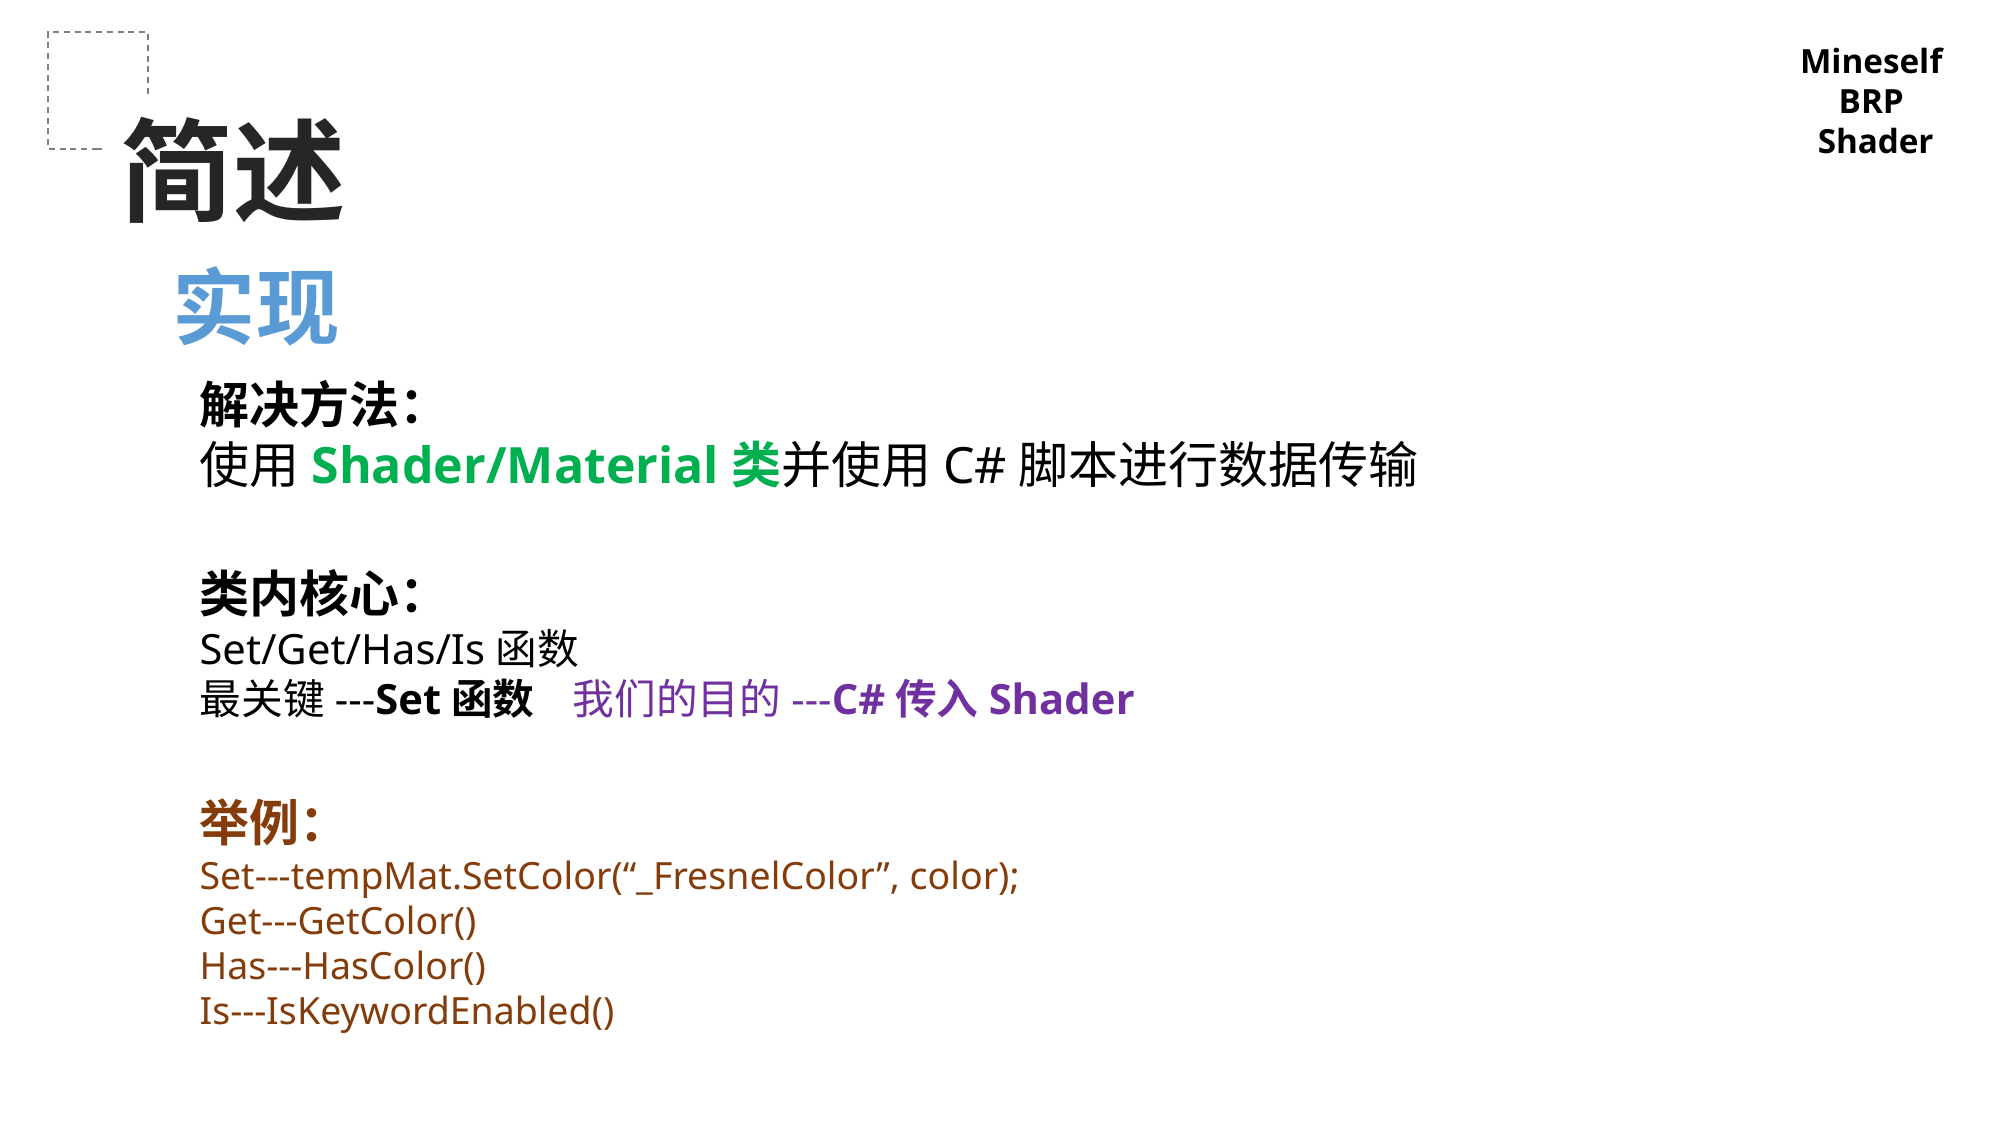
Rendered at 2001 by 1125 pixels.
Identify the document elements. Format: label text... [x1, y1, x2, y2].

text_box 类内核心： Set/Get/Has/Is函数 最关键---Set函数 我们的目的---C#传入Shader [199, 562, 1497, 723]
text_box 解决方法： 使用Shader/Material类并使用C#脚本进行数据传输 [199, 373, 1497, 494]
text_box 举例： Set---tempMat.SetColor(“_FresnelColor”, color); Get---GetColor() Has---HasColor() Is---IsKeywordEnabled() [199, 791, 1158, 1032]
text_box [47, 31, 149, 150]
text_box [103, 96, 196, 173]
text_box Mineself BRP Shader [1788, 40, 1964, 160]
text_box 简述 [120, 101, 1018, 237]
text_box 实现 [172, 255, 372, 356]
